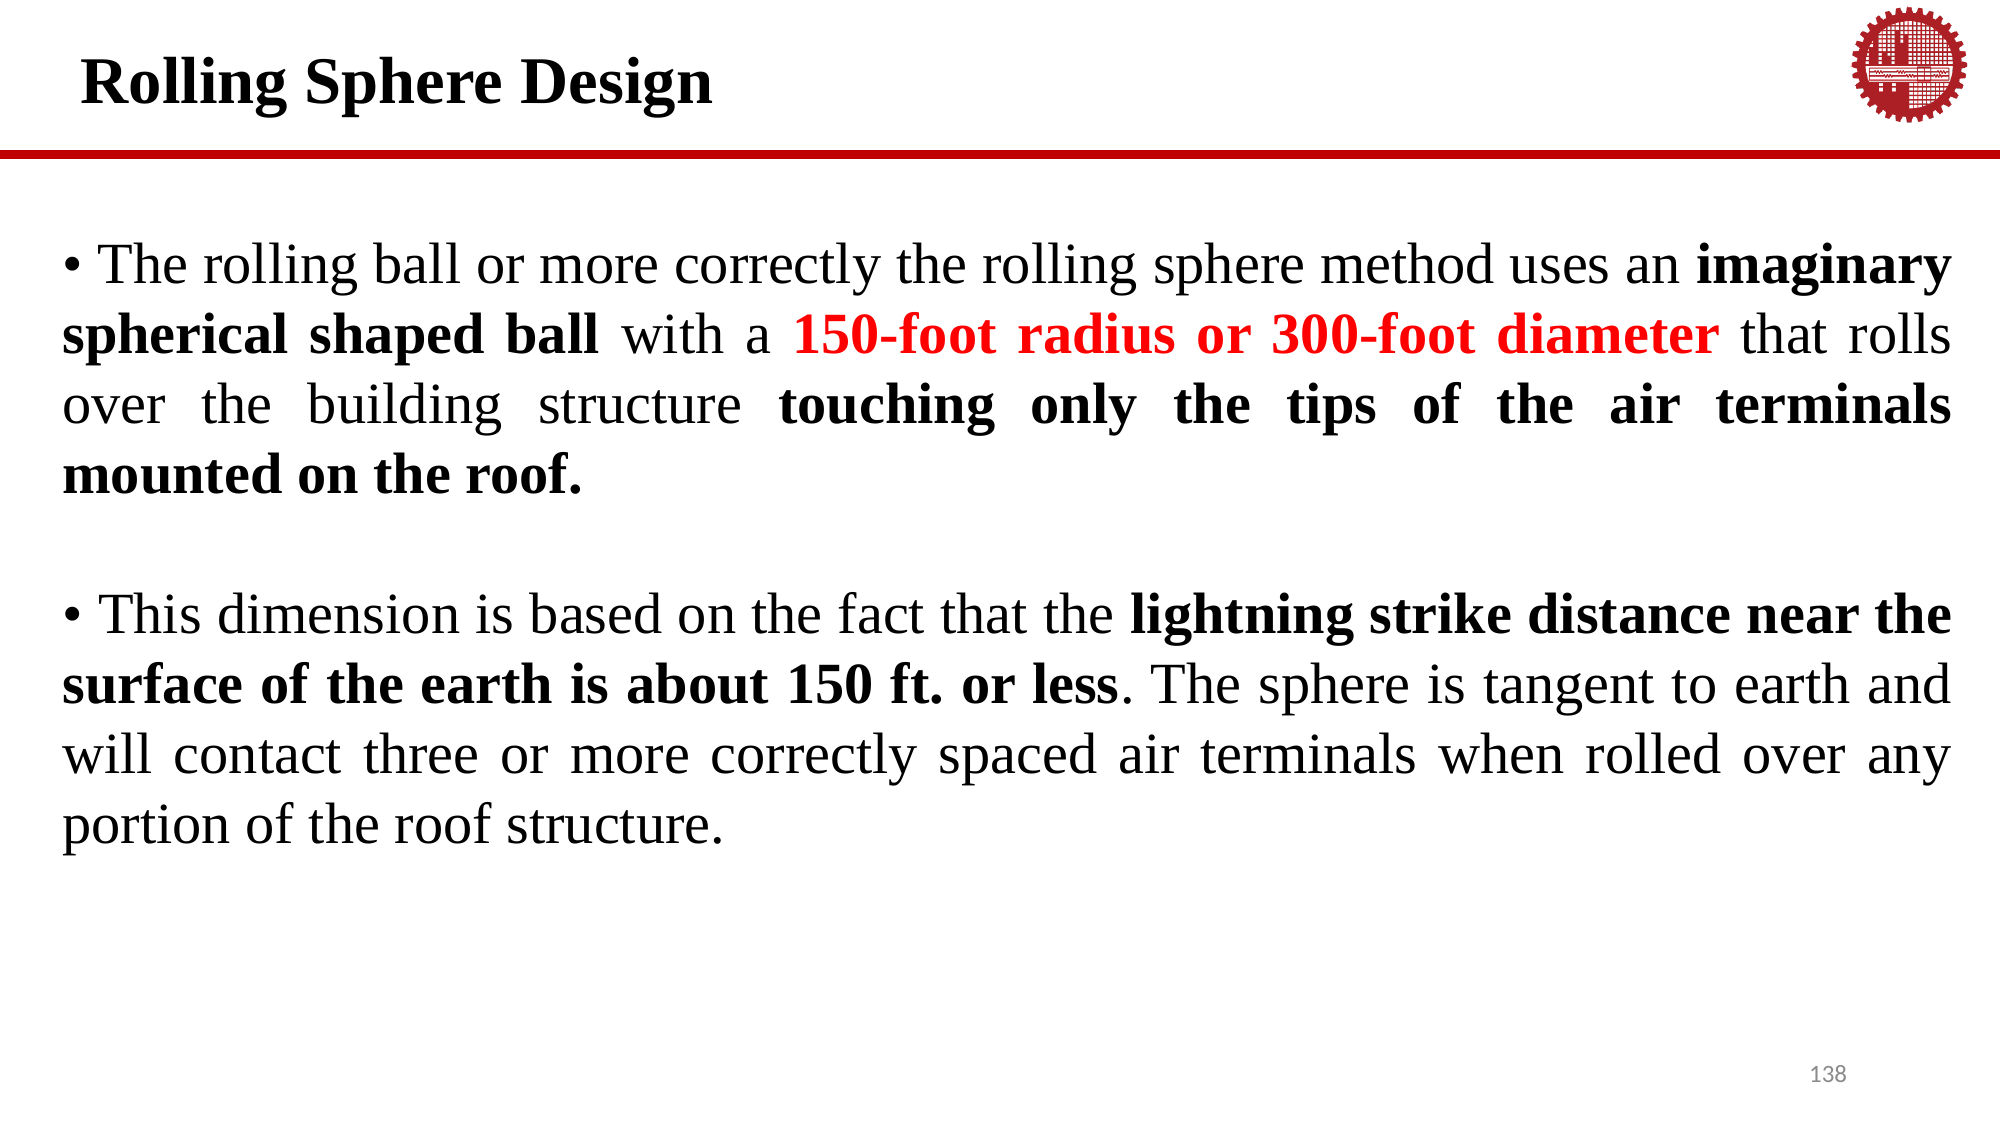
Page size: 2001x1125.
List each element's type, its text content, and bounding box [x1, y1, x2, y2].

text_box Rolling Sphere Design [65, 29, 1527, 124]
text_box • The rolling ball or more correctly the rolling sphere method uses an imaginary spherical shaped ball with a 150-foot radius or 300-foot diameter that rolls over the building structure touching only the tips of the air terminals mounted on the roof. • This dimension is based on the fact that the lightning strike distance near the surface of the earth is about 150 ft. or less. The sphere is tangent to earth and will contact three or more correctly spaced air terminals when rolled over any portion of the roof structure. [47, 218, 1968, 863]
slide_number 138 [1412, 1042, 1863, 1103]
picture [1849, 5, 1968, 123]
